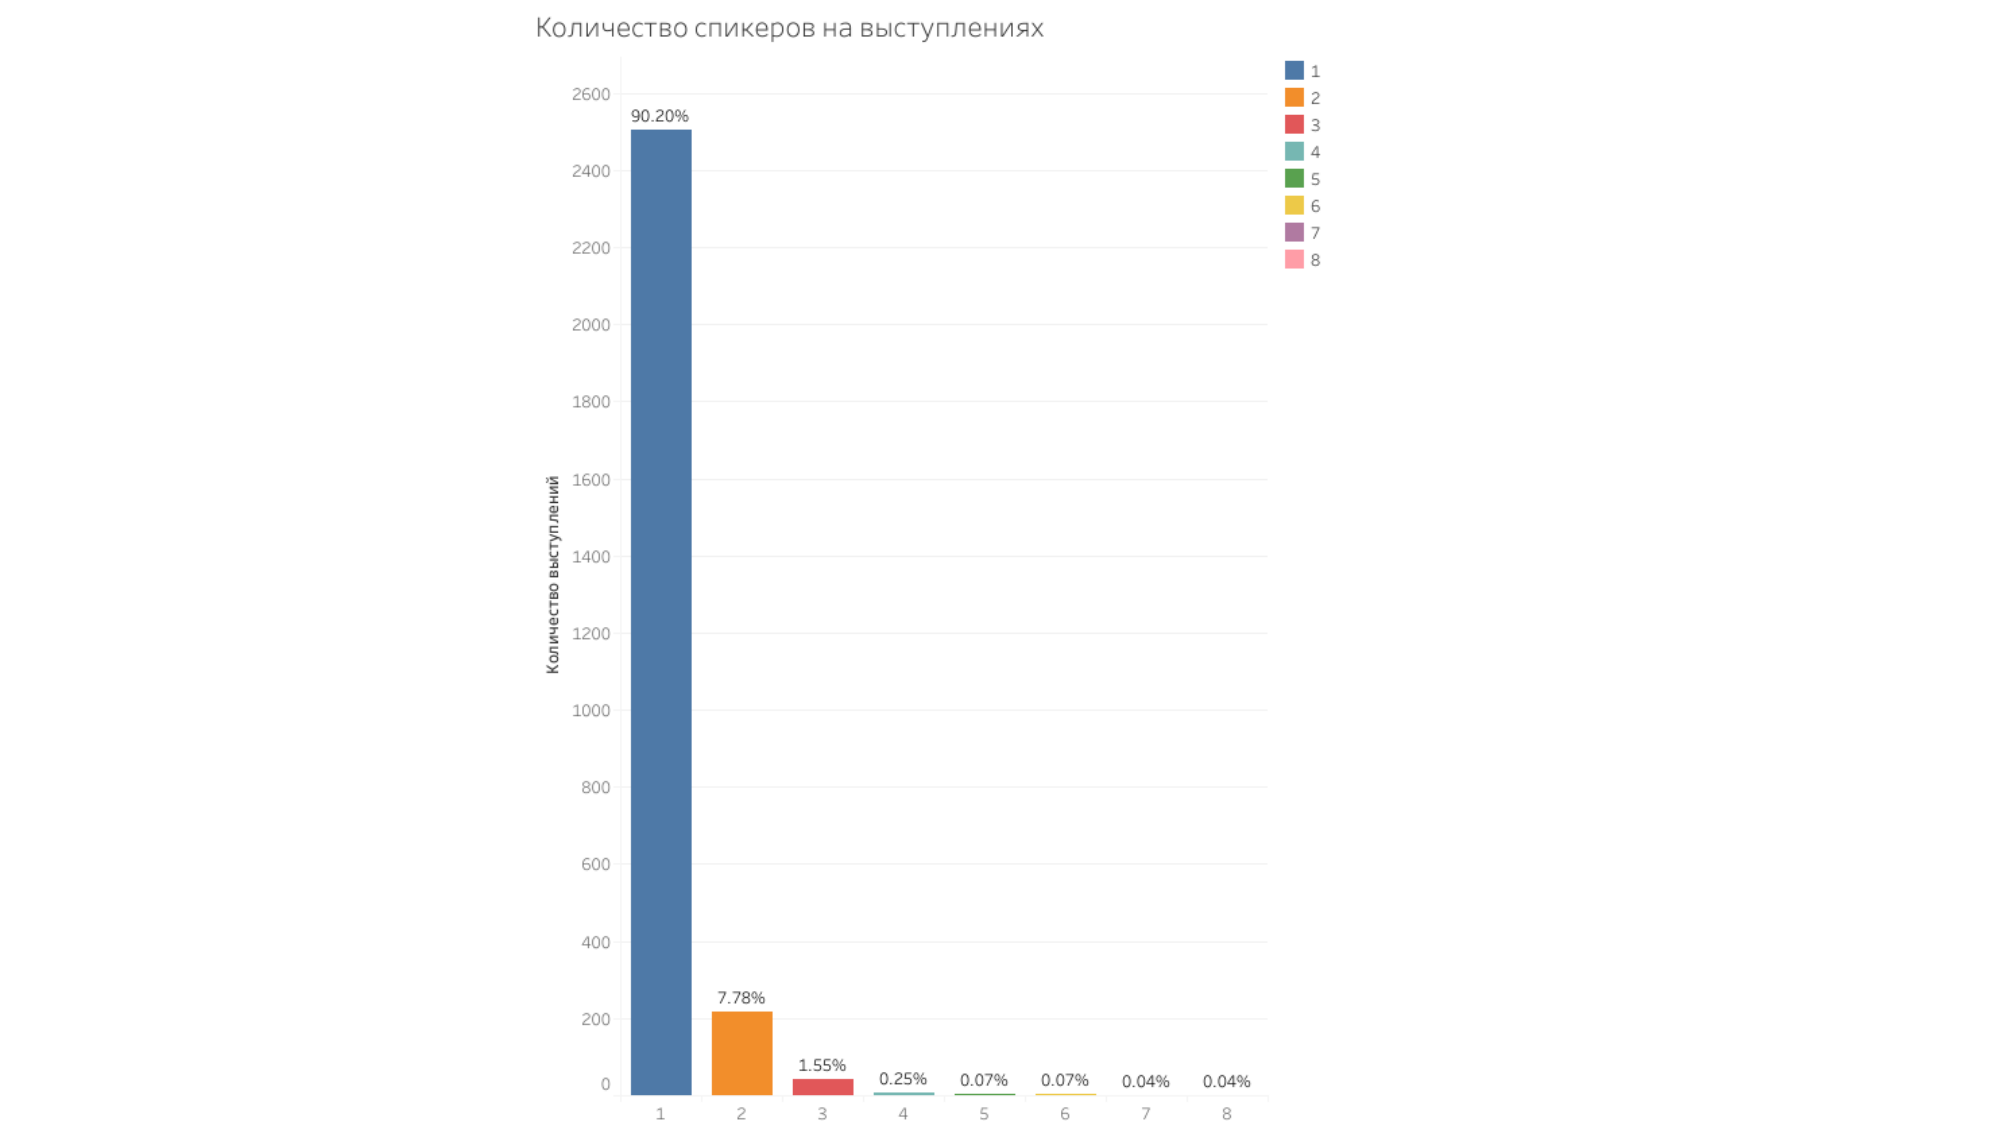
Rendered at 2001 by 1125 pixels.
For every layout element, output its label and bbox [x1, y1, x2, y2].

picture [530, 0, 1470, 1125]
